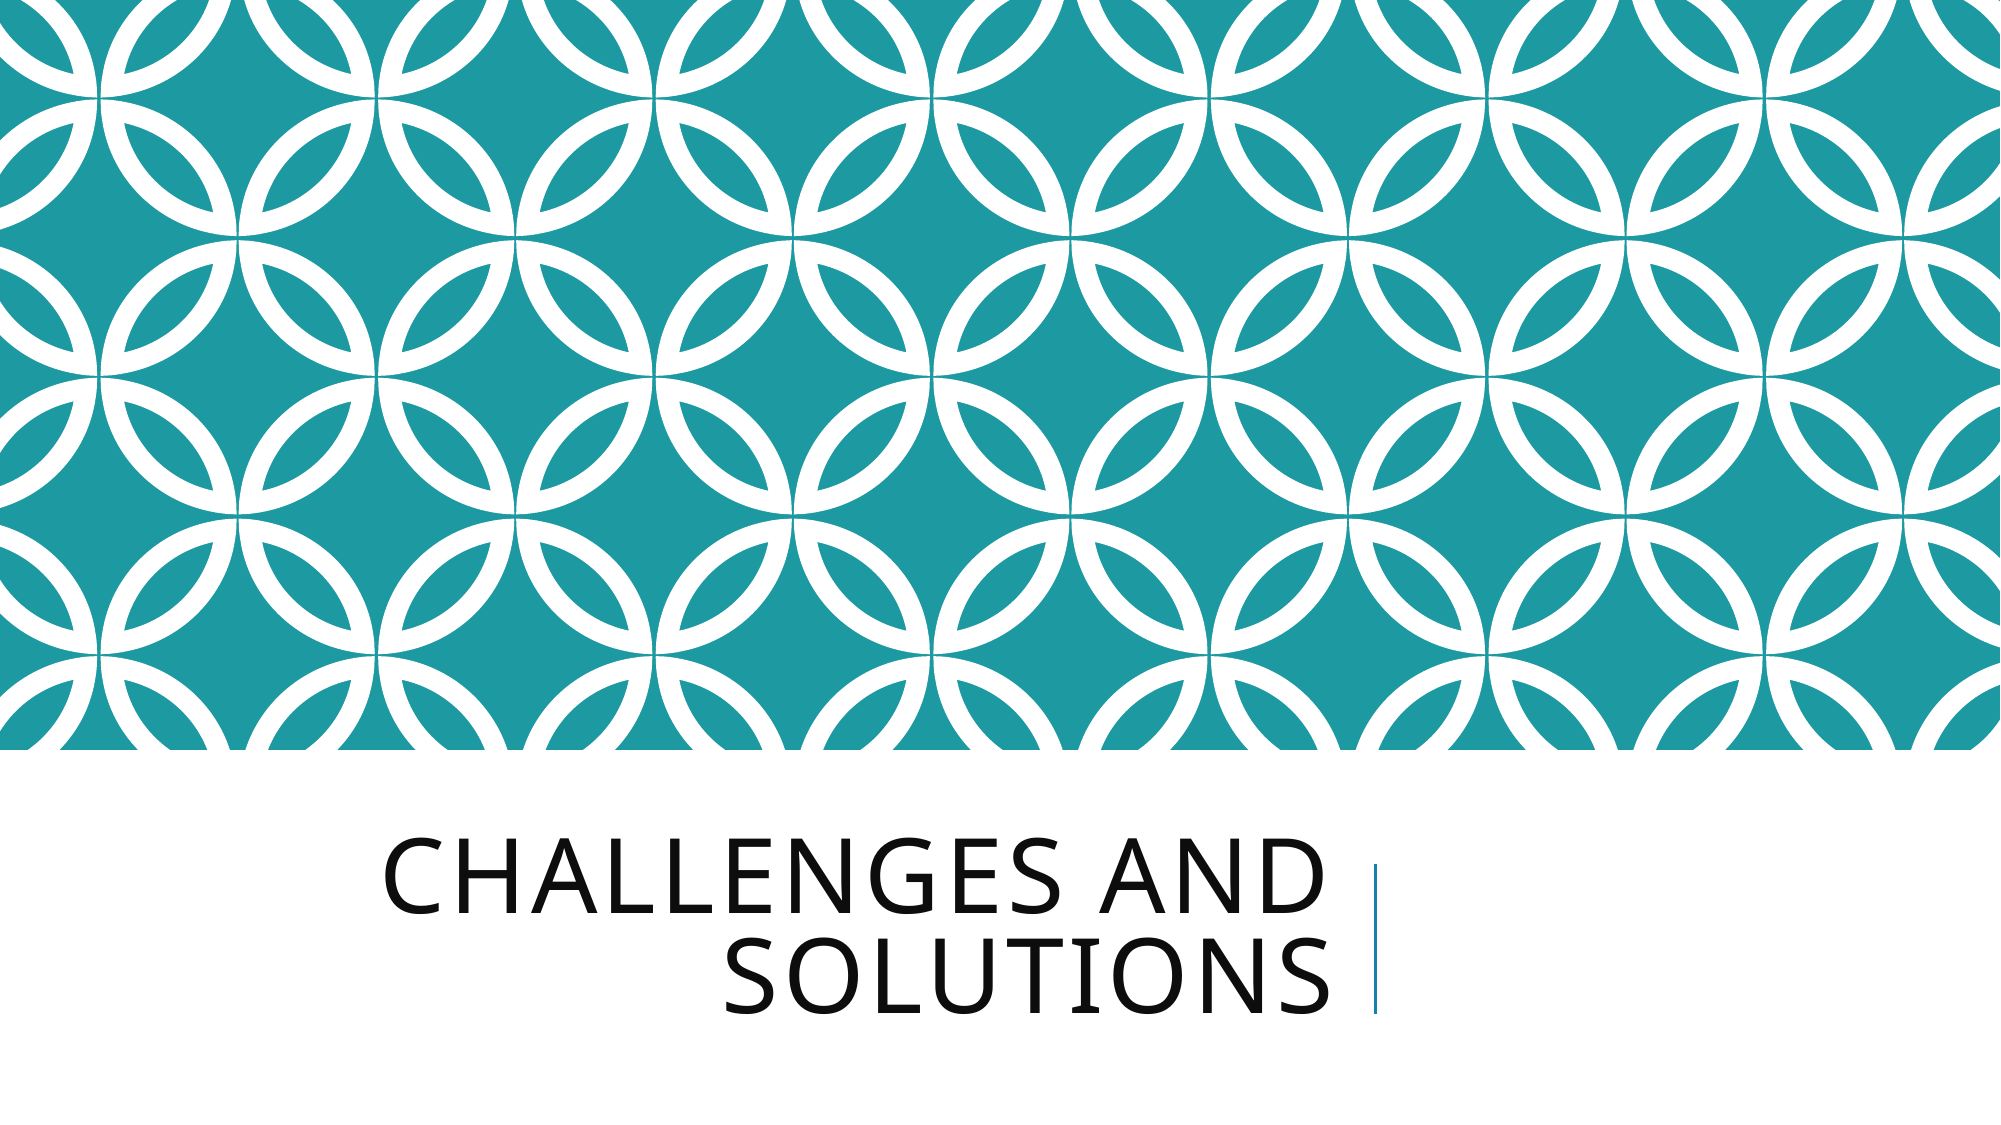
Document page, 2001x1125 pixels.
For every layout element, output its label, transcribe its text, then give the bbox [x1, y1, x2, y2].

title Challenges and Solutions [75, 813, 1350, 1054]
